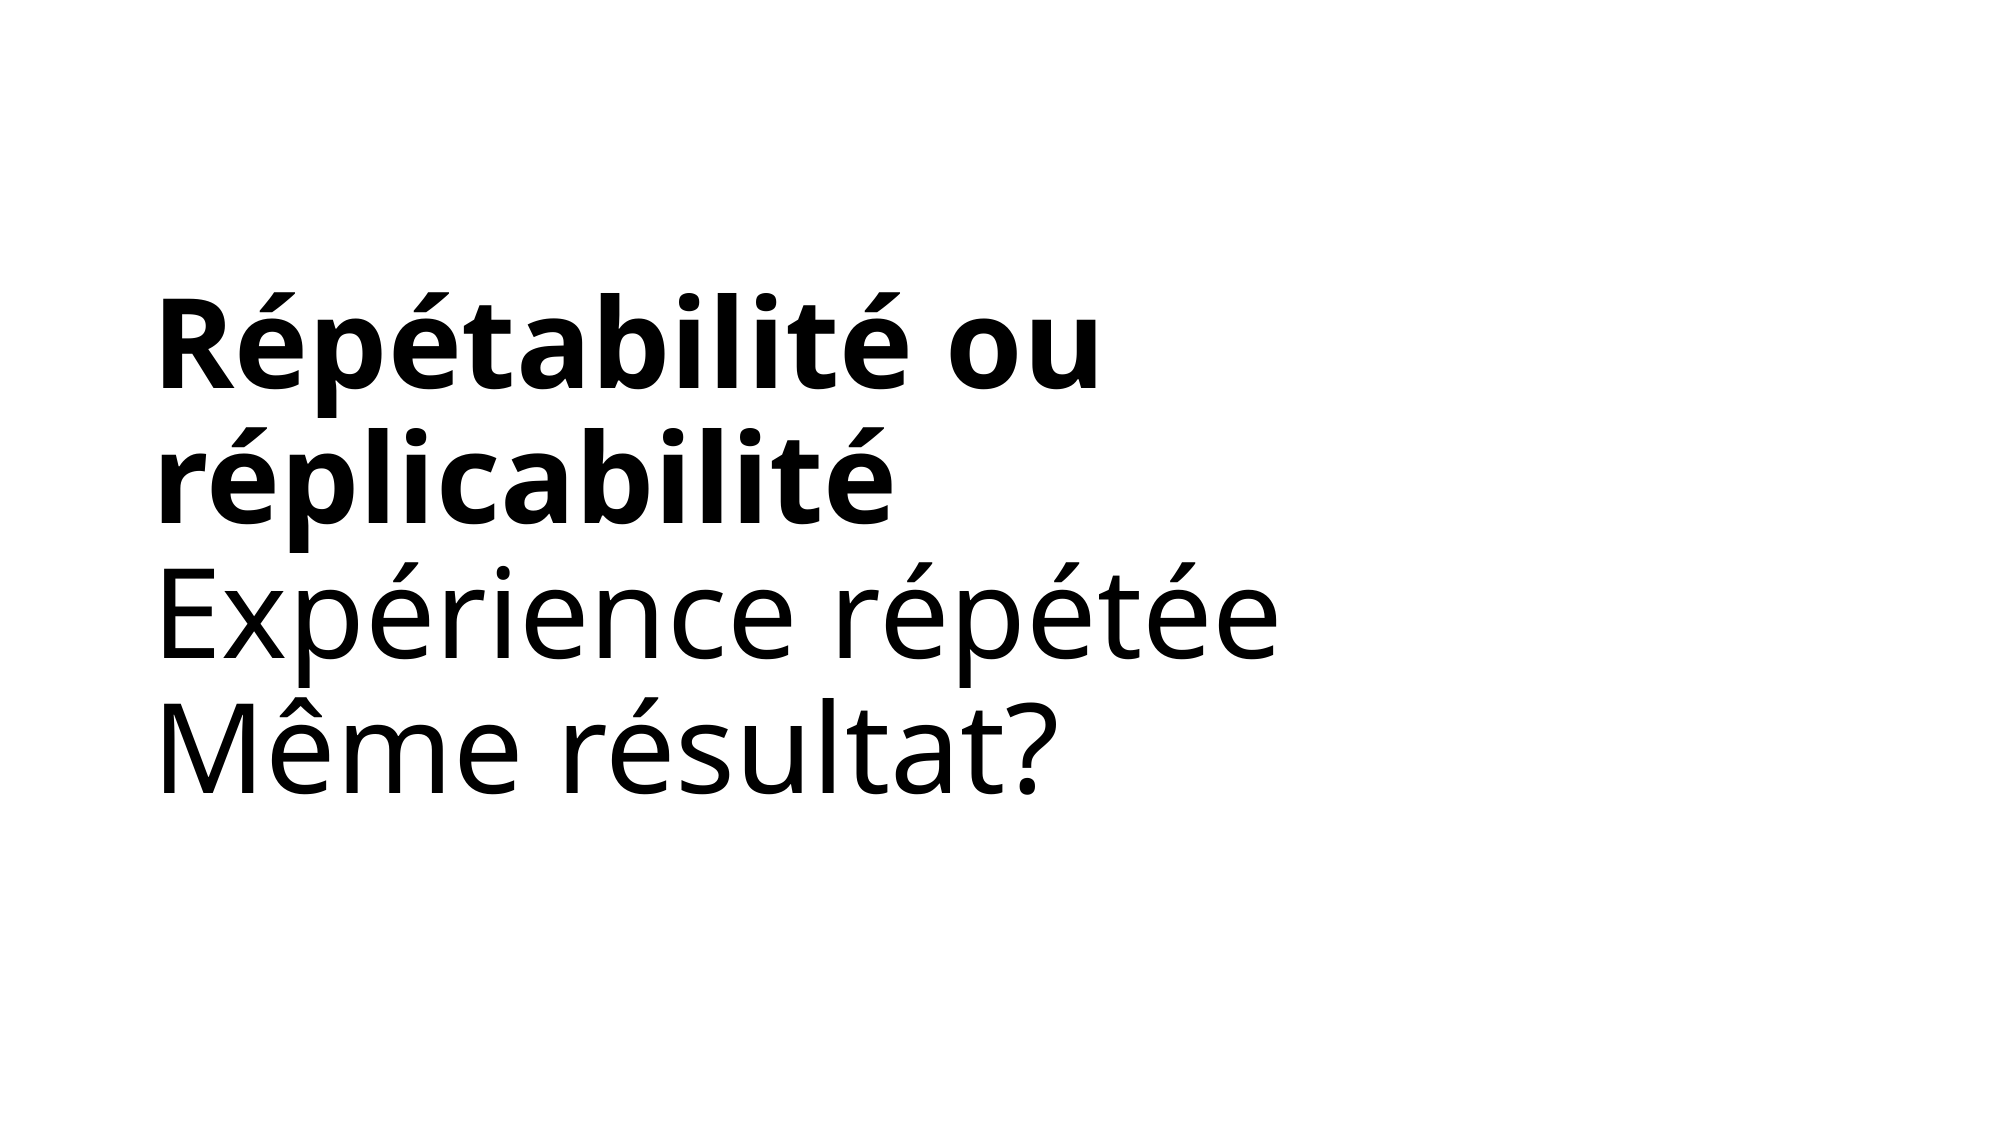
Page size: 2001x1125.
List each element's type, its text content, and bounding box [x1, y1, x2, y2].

title Répétabilité ou réplicabilité Expérience répétée Même résultat? [137, 258, 1863, 843]
